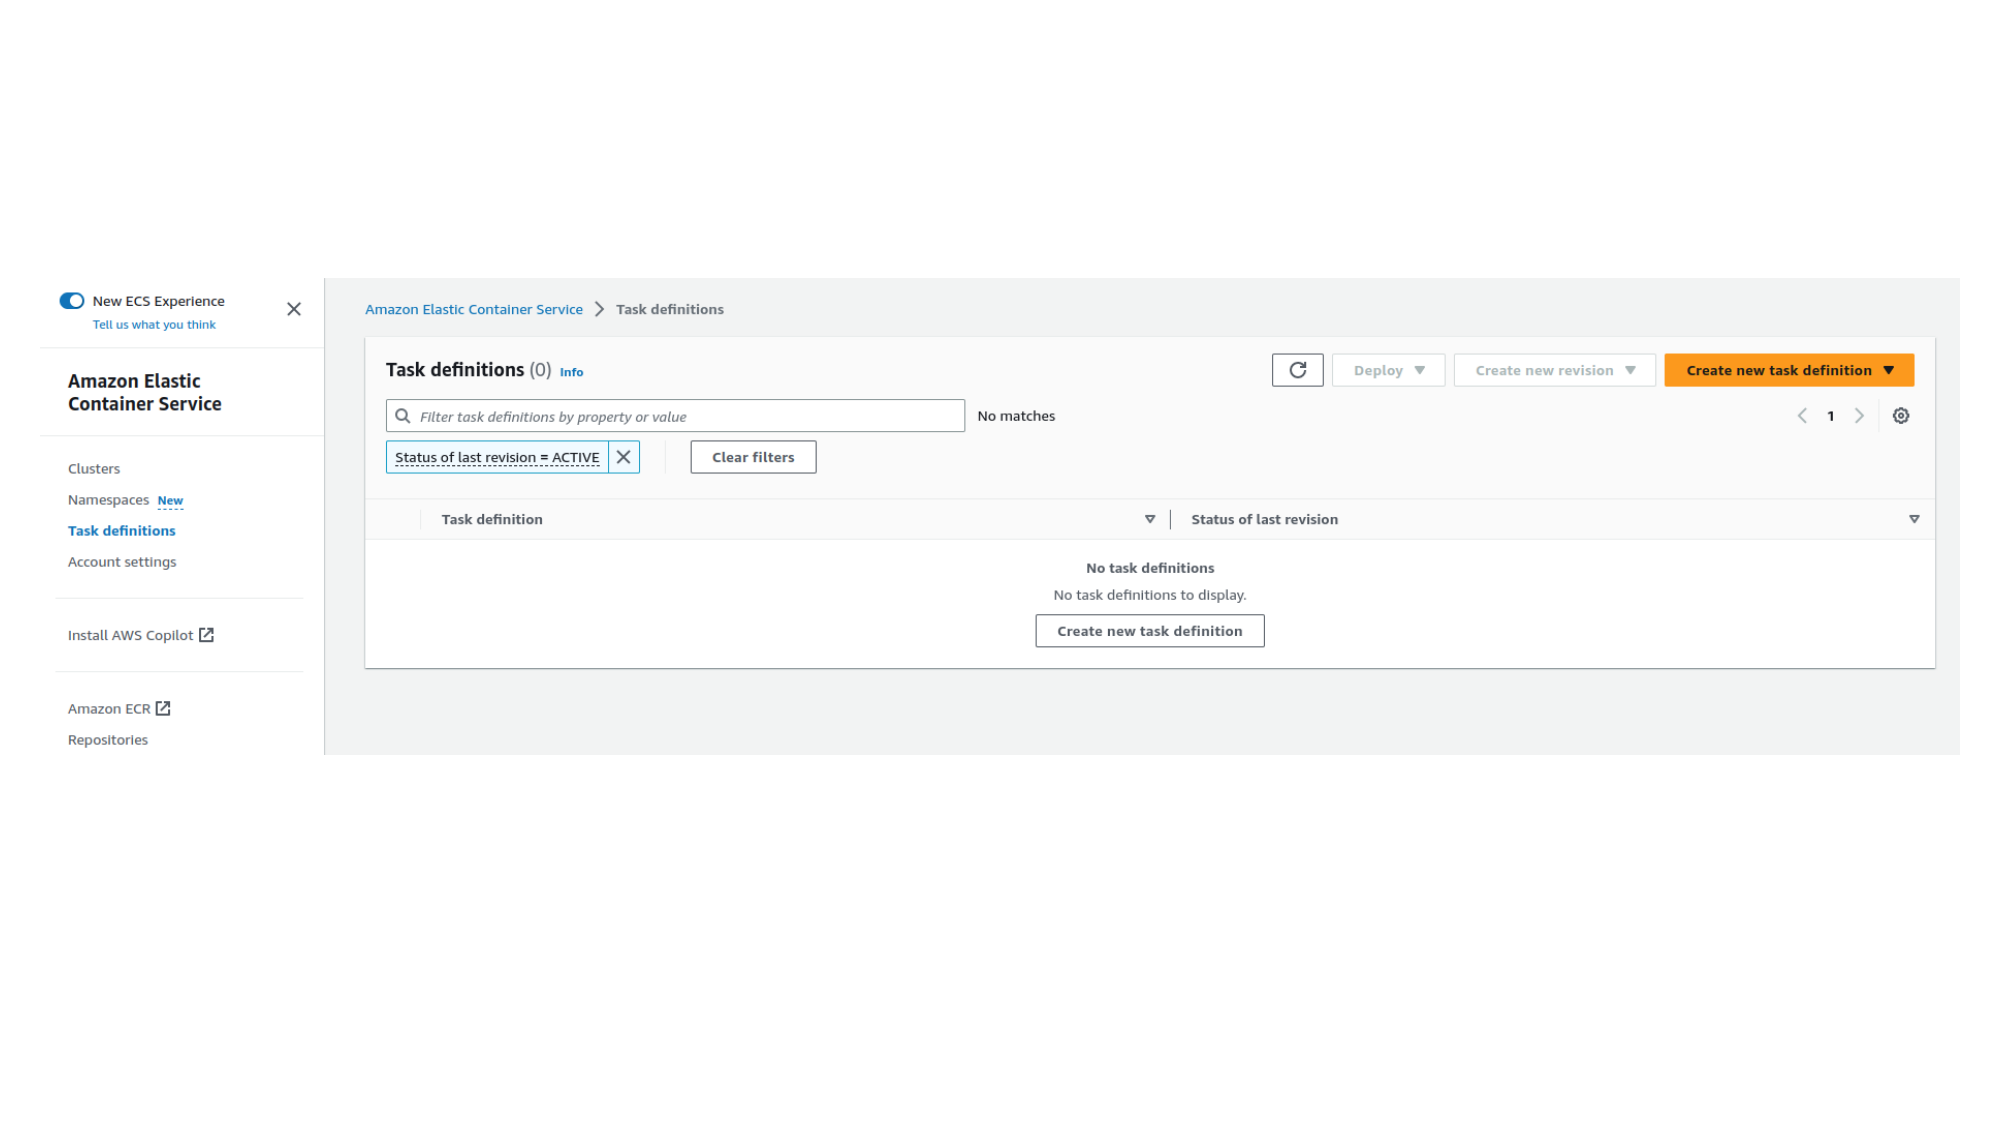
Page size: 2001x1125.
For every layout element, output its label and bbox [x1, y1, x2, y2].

picture [40, 278, 1960, 755]
